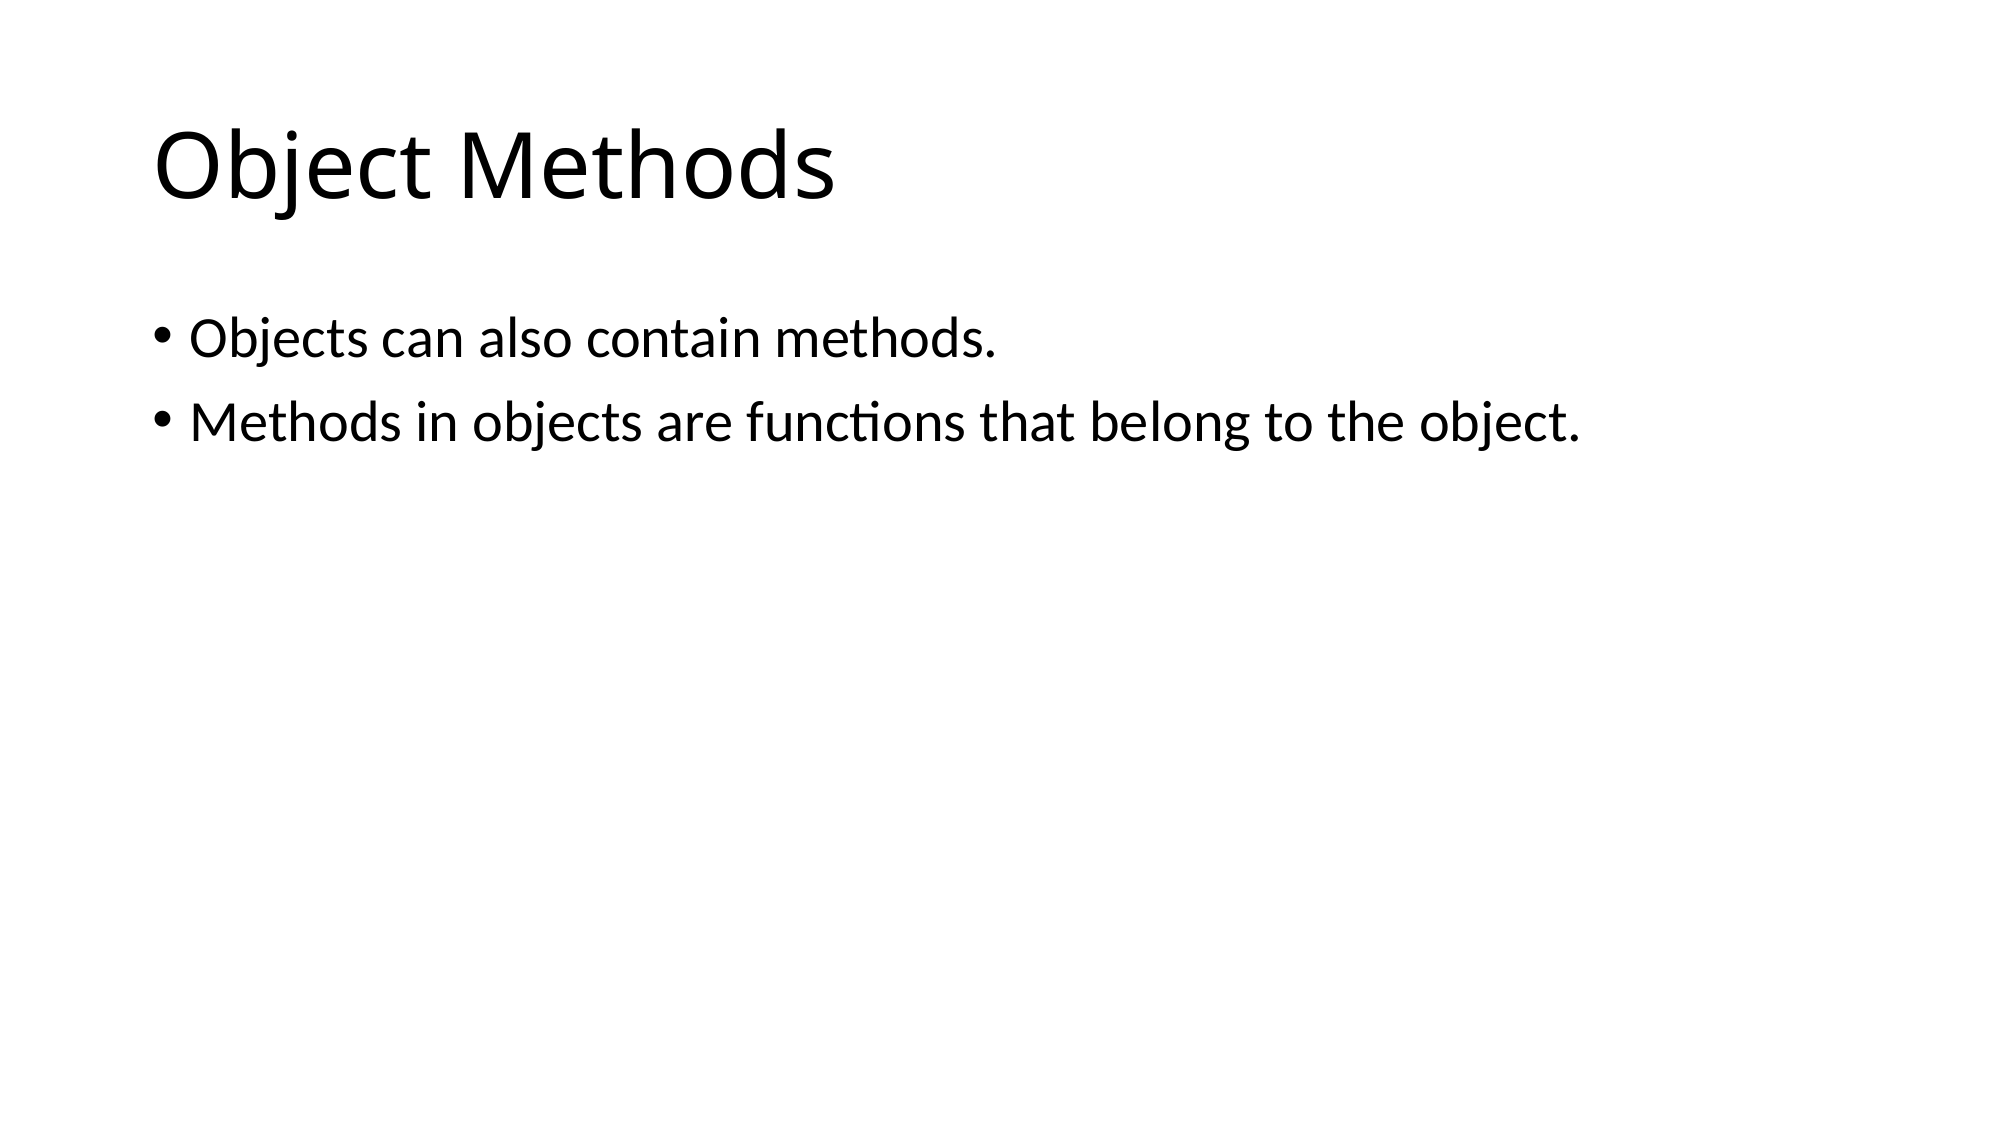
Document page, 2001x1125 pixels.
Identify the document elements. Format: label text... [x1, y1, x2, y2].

list Objects can also contain methods. Methods in objects are functions that belong to the object. [137, 299, 1863, 1014]
title Object Methods [137, 59, 1863, 278]
